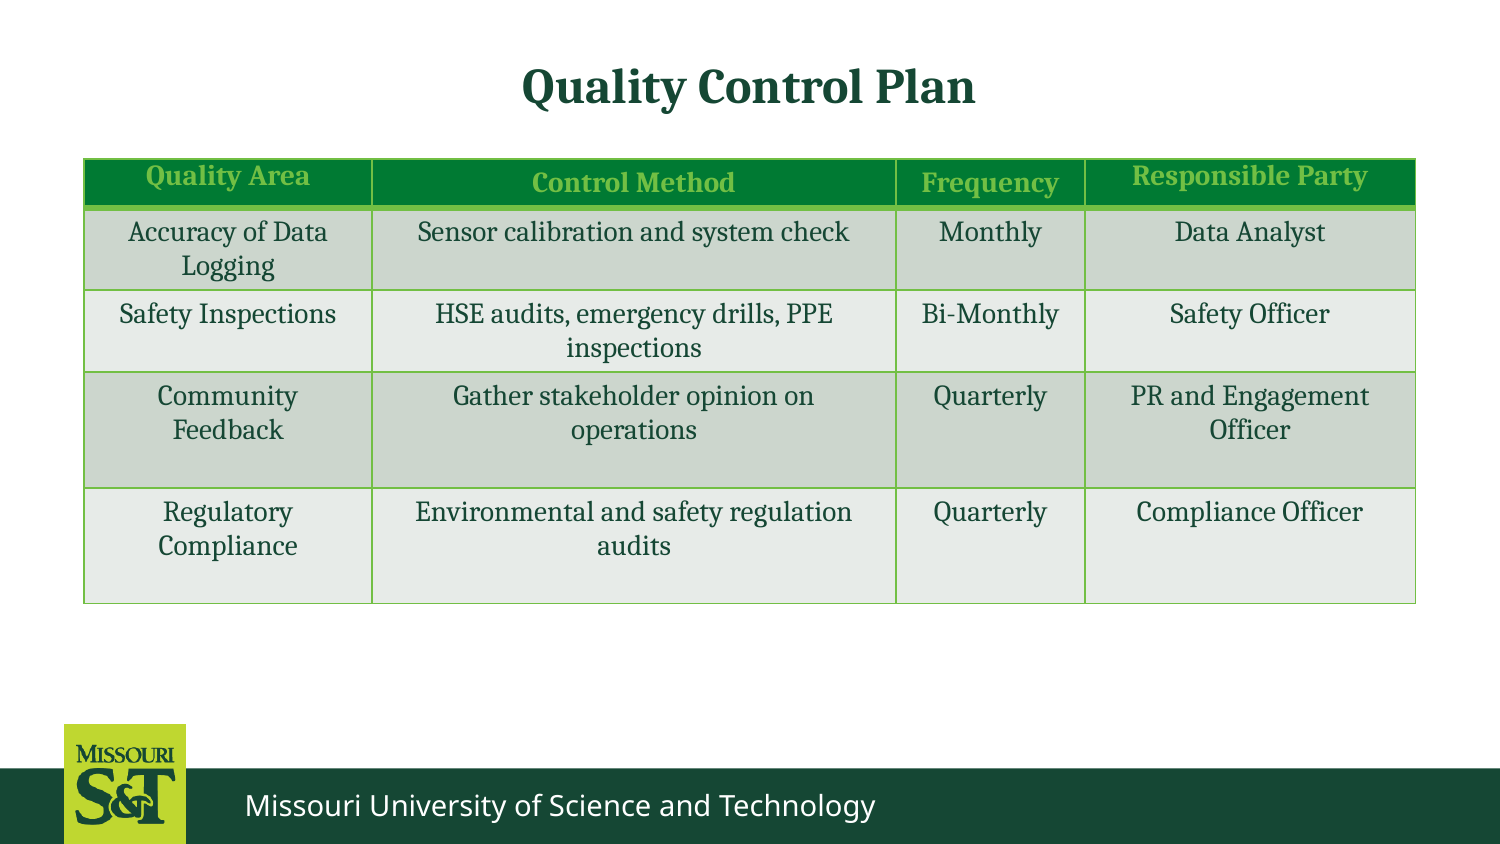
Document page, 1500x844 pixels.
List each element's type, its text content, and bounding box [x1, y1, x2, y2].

table_cell PR and Engagement Officer [1086, 373, 1415, 487]
table_cell Community Feedback [85, 373, 371, 487]
table_cell Quarterly [897, 373, 1084, 487]
table_cell HSE audits, emergency drills, PPE inspections [373, 291, 895, 371]
table_cell Gather stakeholder opinion on operations [373, 373, 895, 487]
table_cell Safety Officer [1086, 291, 1415, 371]
picture [64, 724, 186, 844]
title Quality Control Plan [64, 45, 1436, 111]
table_cell Compliance Officer [1086, 489, 1415, 603]
table_cell Safety Inspections [85, 291, 371, 371]
table_cell Sensor calibration and system check [373, 211, 895, 289]
table_cell Regulatory Compliance [85, 489, 371, 603]
table_cell Bi-Monthly [897, 291, 1084, 371]
table_cell Monthly [897, 211, 1084, 289]
footer Missouri University of Science and Technology [229, 776, 1182, 837]
table_cell Accuracy of Data Logging [85, 211, 371, 289]
table_cell Environmental and safety regulation audits [373, 489, 895, 603]
table_cell Quarterly [897, 489, 1084, 603]
table_header Frequency [897, 160, 1084, 205]
table_header Responsible Party [1086, 160, 1415, 205]
table_header Control Method [373, 160, 895, 205]
table_cell Data Analyst [1086, 211, 1415, 289]
table_header Quality Area [85, 160, 371, 205]
